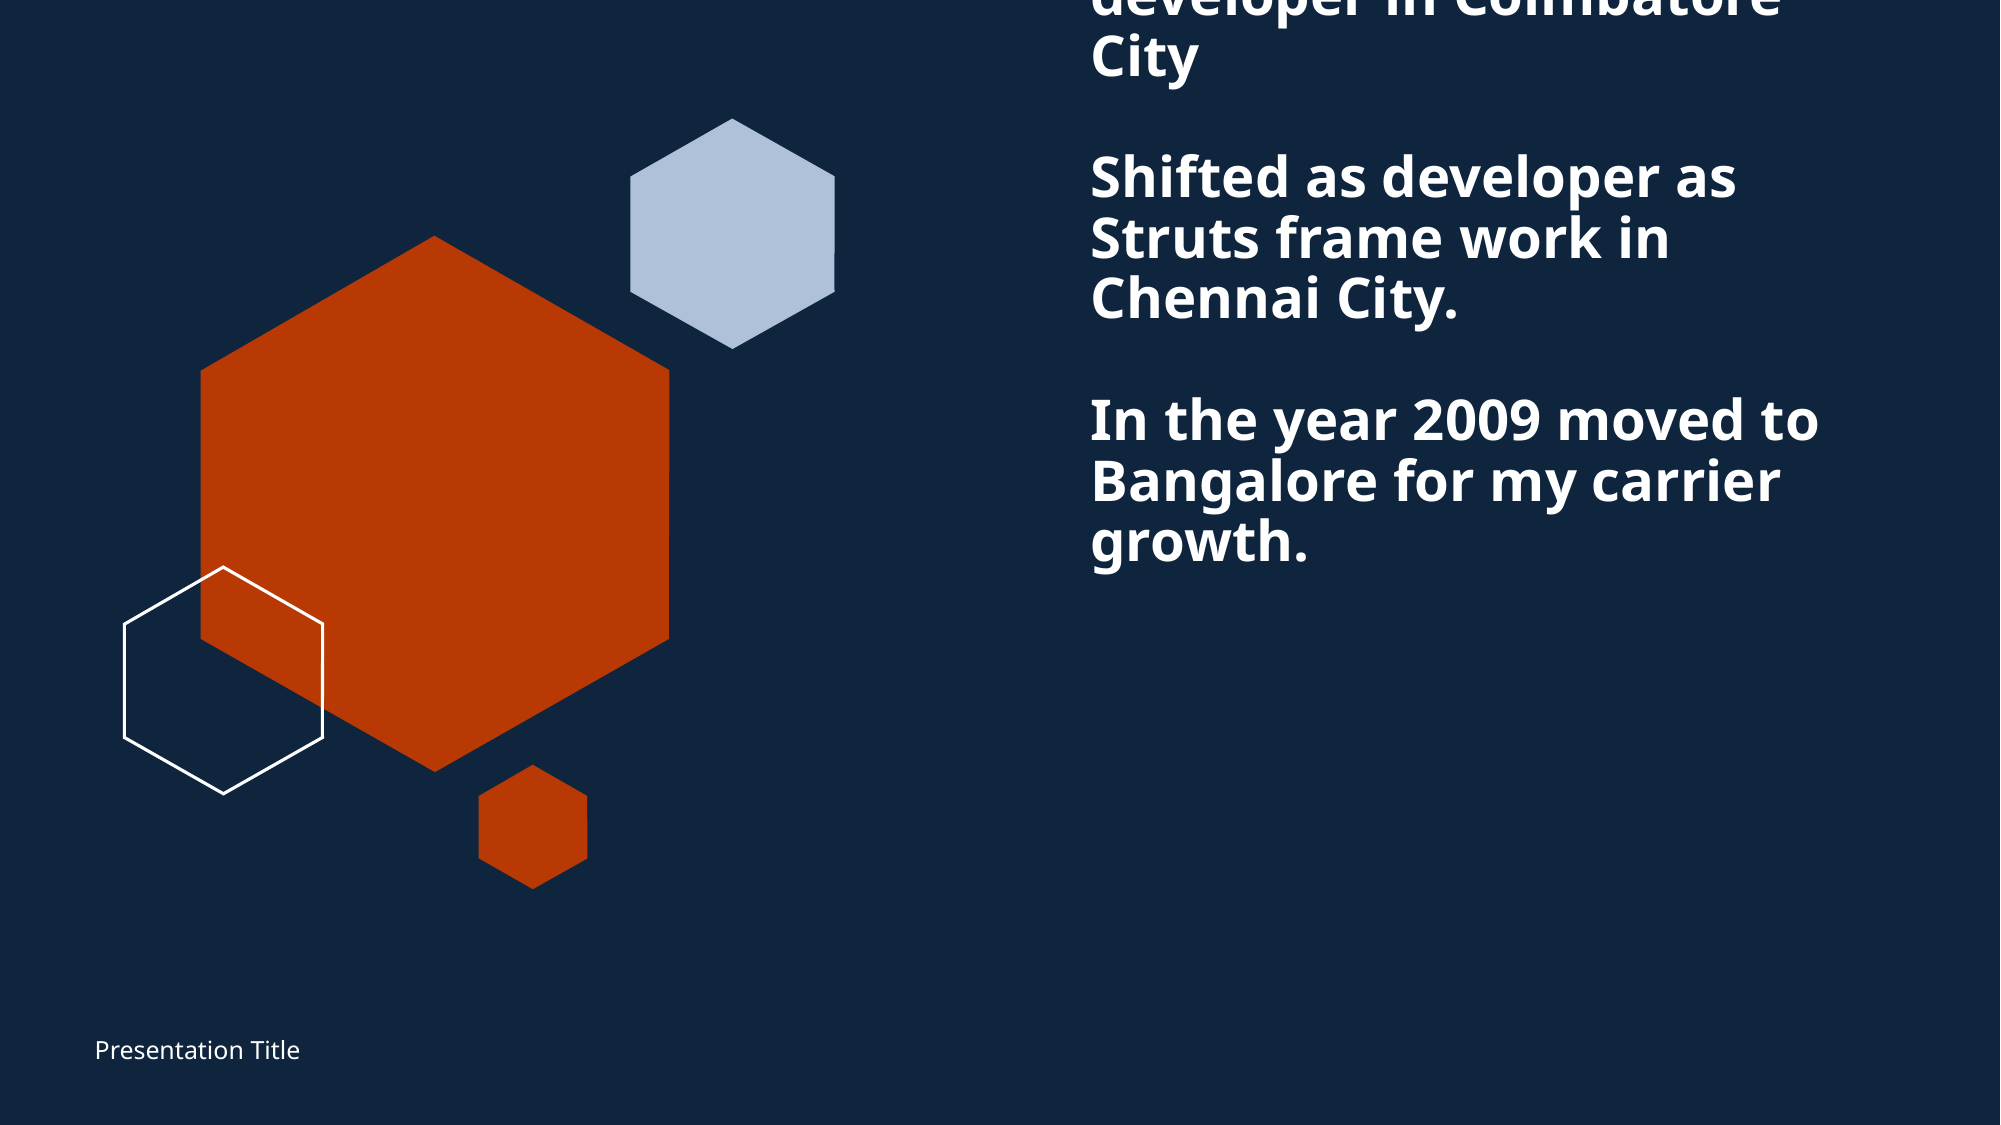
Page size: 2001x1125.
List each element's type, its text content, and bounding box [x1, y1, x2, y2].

footer Presentation Title [79, 1020, 755, 1080]
title Start Carrier as Junior developer in Coimbatore City Shifted as developer as Struts frame work in Chennai City. In the year 2009 moved to Bangalore for my carrier growth. [1000, 304, 1890, 582]
